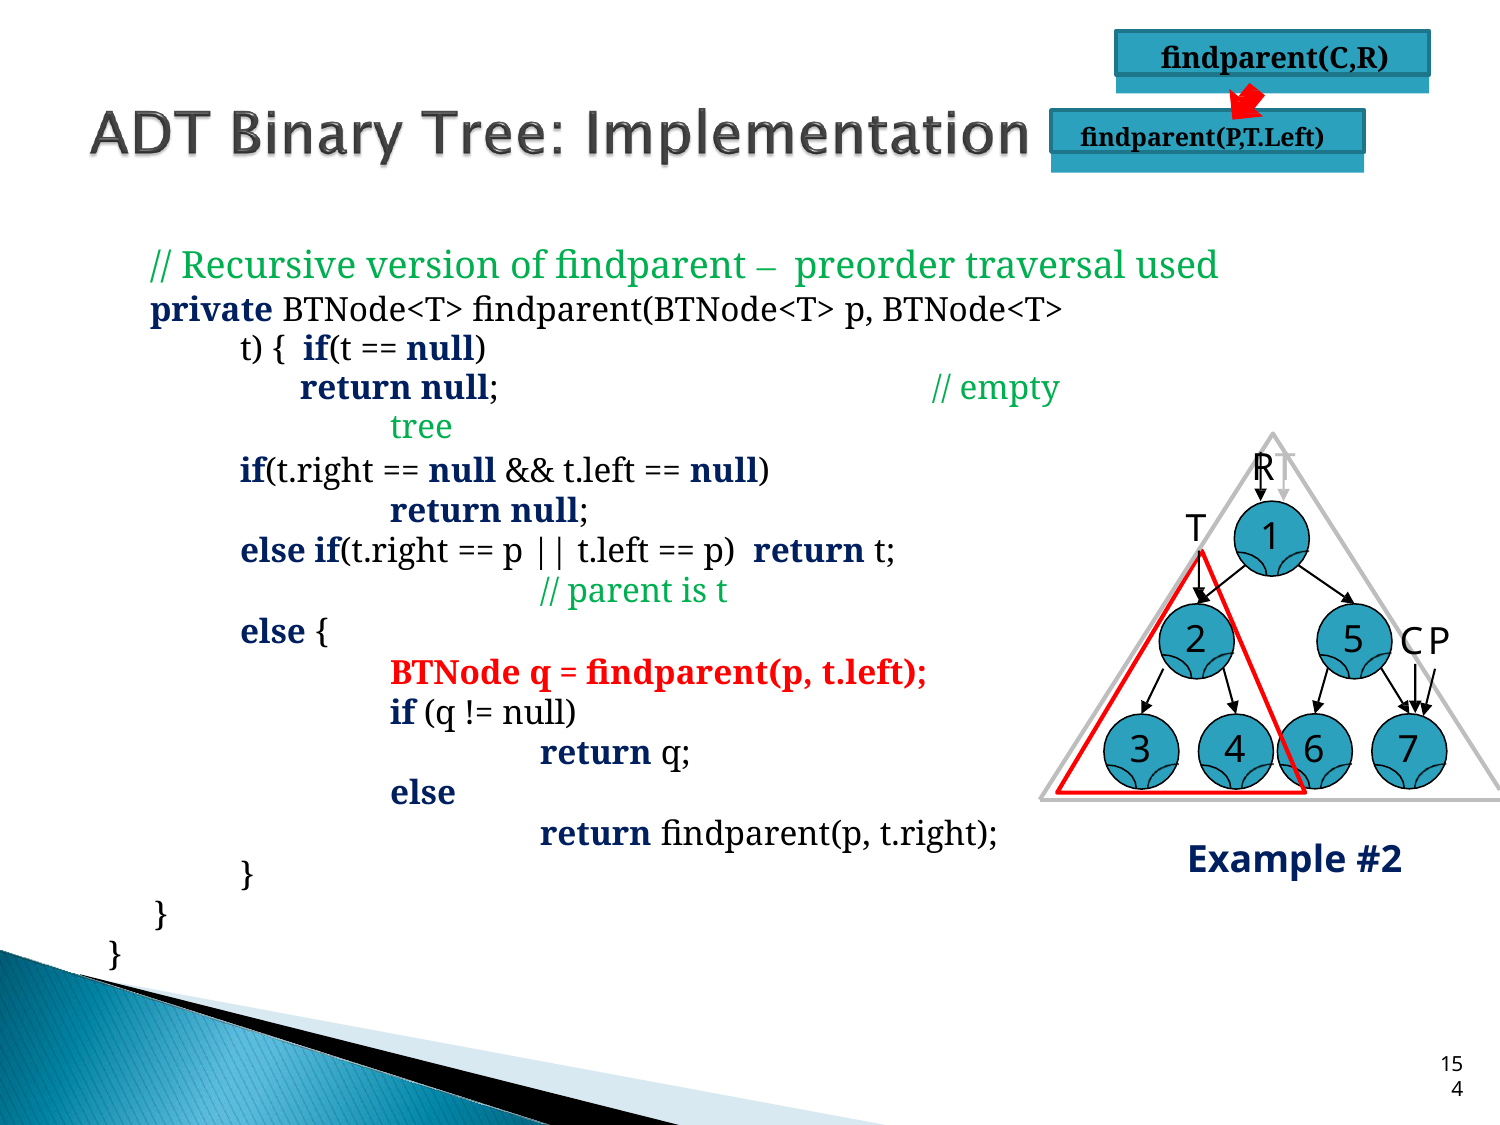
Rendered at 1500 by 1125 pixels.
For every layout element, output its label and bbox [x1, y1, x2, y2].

text_box [105, 893, 169, 974]
text_box [147, 240, 1500, 800]
text_box [237, 852, 259, 893]
text_box [1184, 834, 1404, 880]
text_box [387, 650, 1045, 853]
slide_number [1435, 1054, 1469, 1125]
picture [0, 948, 558, 1125]
text_box [49, 30, 1430, 180]
